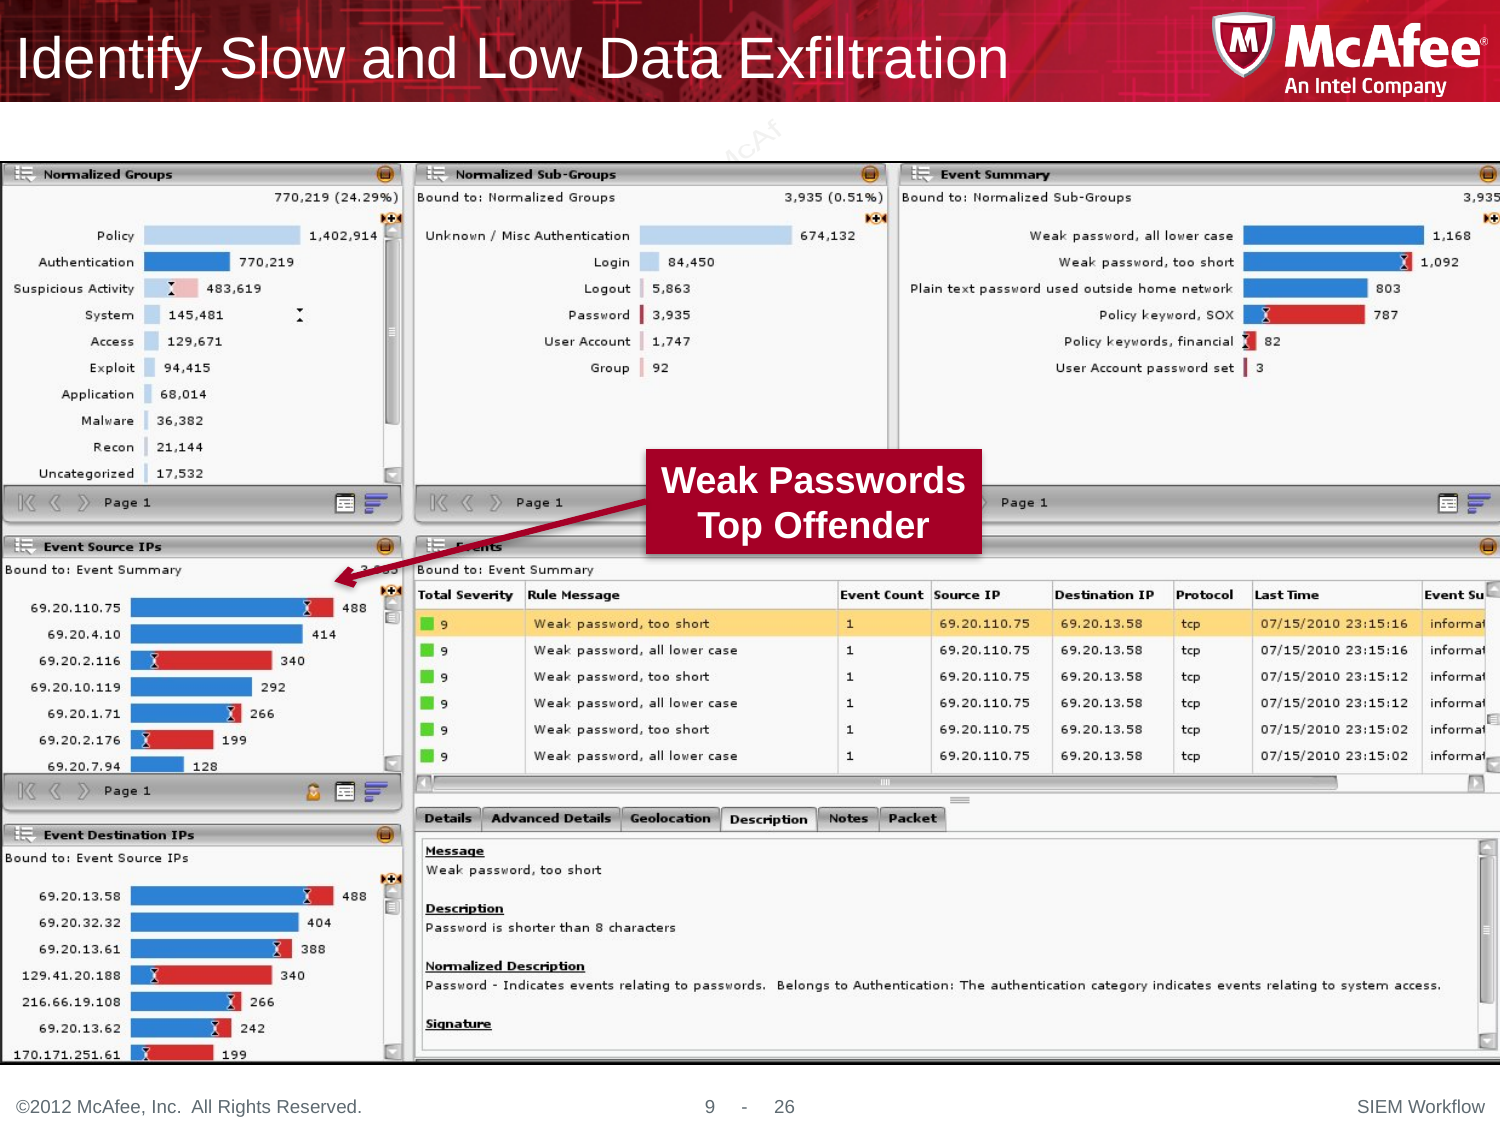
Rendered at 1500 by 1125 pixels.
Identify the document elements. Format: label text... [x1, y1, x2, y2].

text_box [333, 501, 645, 582]
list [0, 162, 1500, 1064]
footer SIEM Workflow [924, 1087, 1500, 1125]
title Identify Slow and Low Data Exfiltration [0, 0, 1172, 98]
picture [0, 0, 1500, 161]
